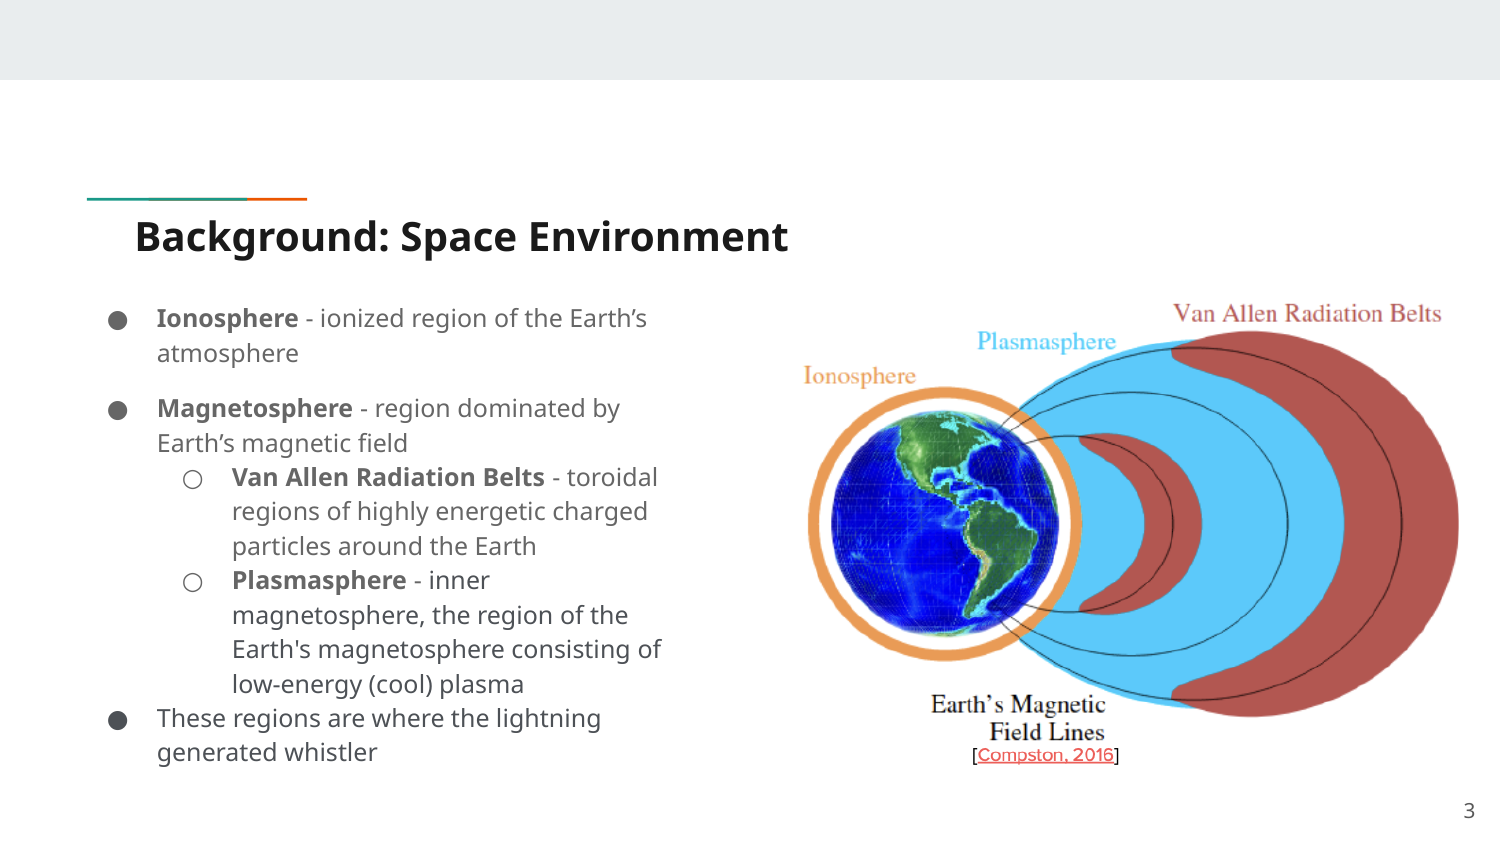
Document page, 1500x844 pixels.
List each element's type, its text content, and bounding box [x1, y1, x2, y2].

slide_number ‹#› [1400, 795, 1491, 844]
list Ionosphere - ionized region of the Earth’s atmosphere Magnetosphere - region dominated by Earth’s magnetic field Van Allen Radiation Belts - toroidal regions of highly energetic charged particles around the Earth Plasmasphere - inner magnetosphere, the region of the Earth's magnetosphere consisting of low-energy (cool) plasma These regions are where the lightning generated whistler [66, 283, 703, 778]
title Background: Space Environment [119, 195, 1381, 284]
picture [749, 291, 1492, 787]
